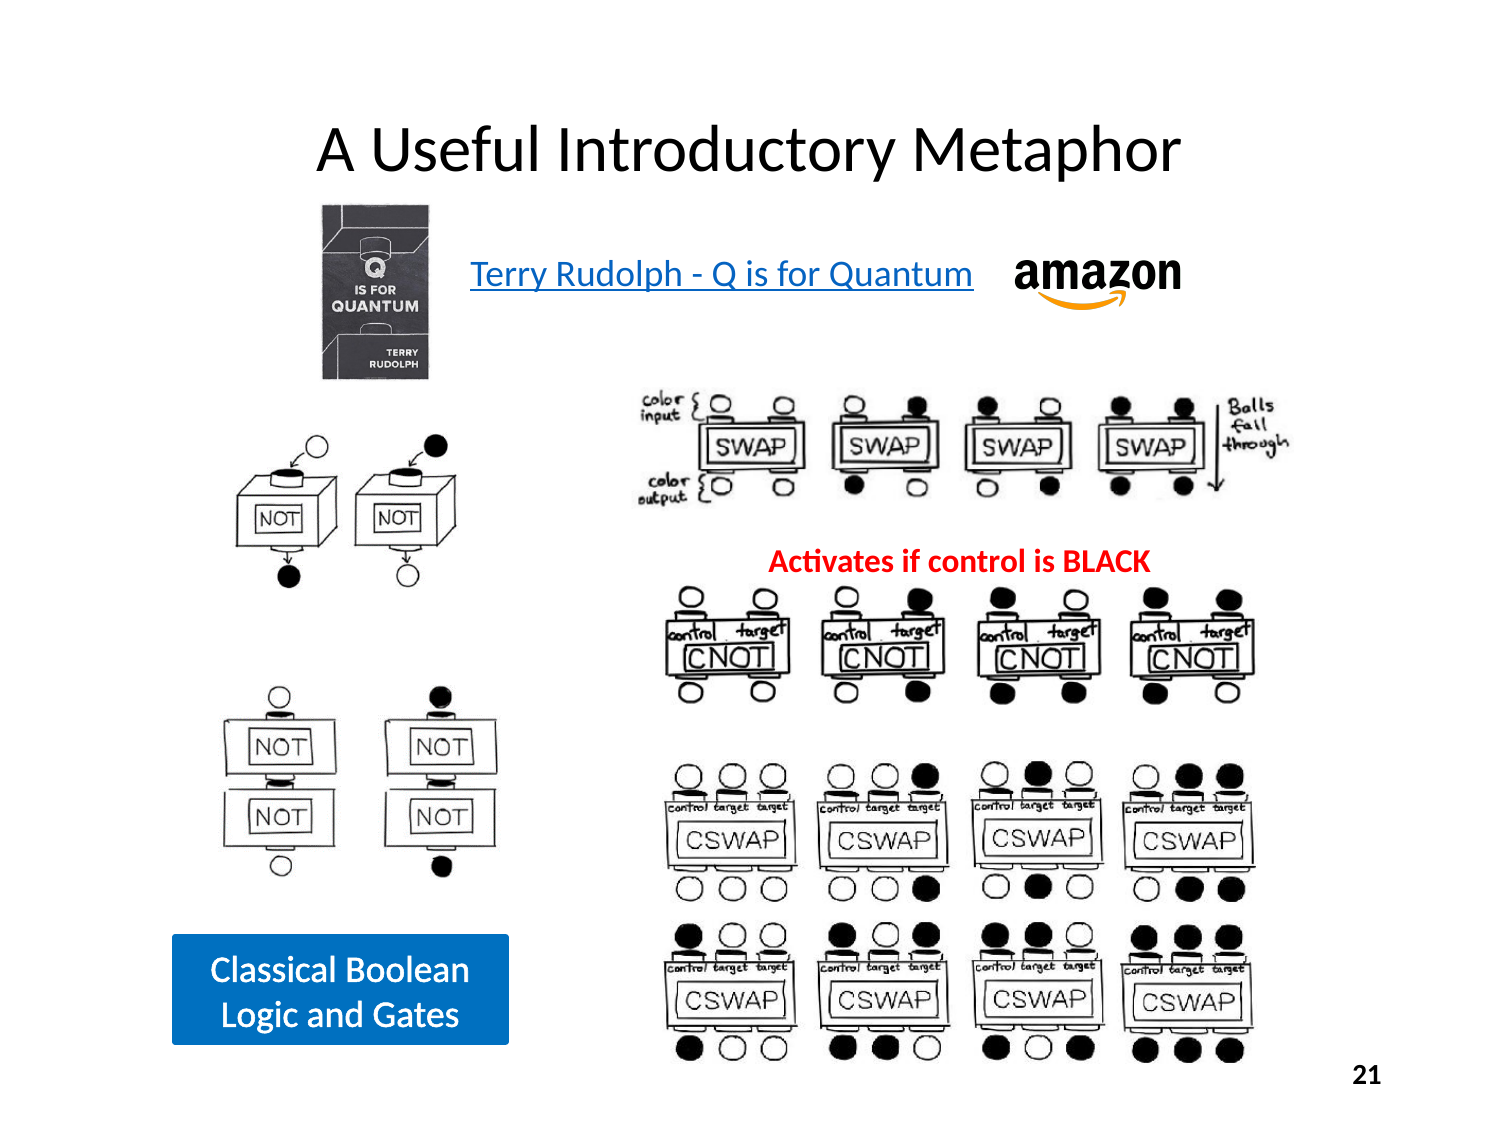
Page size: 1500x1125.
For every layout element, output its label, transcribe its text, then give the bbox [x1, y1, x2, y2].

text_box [319, 200, 1181, 382]
slide_number 21 [1059, 1042, 1397, 1103]
picture [652, 747, 1267, 1069]
picture [204, 673, 522, 886]
picture [225, 425, 478, 595]
picture [652, 565, 1267, 719]
text_box Classical Boolean Logic and Gates [175, 936, 506, 1042]
title A Useful Introductory Metaphor [103, 59, 1397, 241]
text_box Activates if control is BLACK [729, 531, 1191, 565]
picture [624, 372, 1296, 521]
